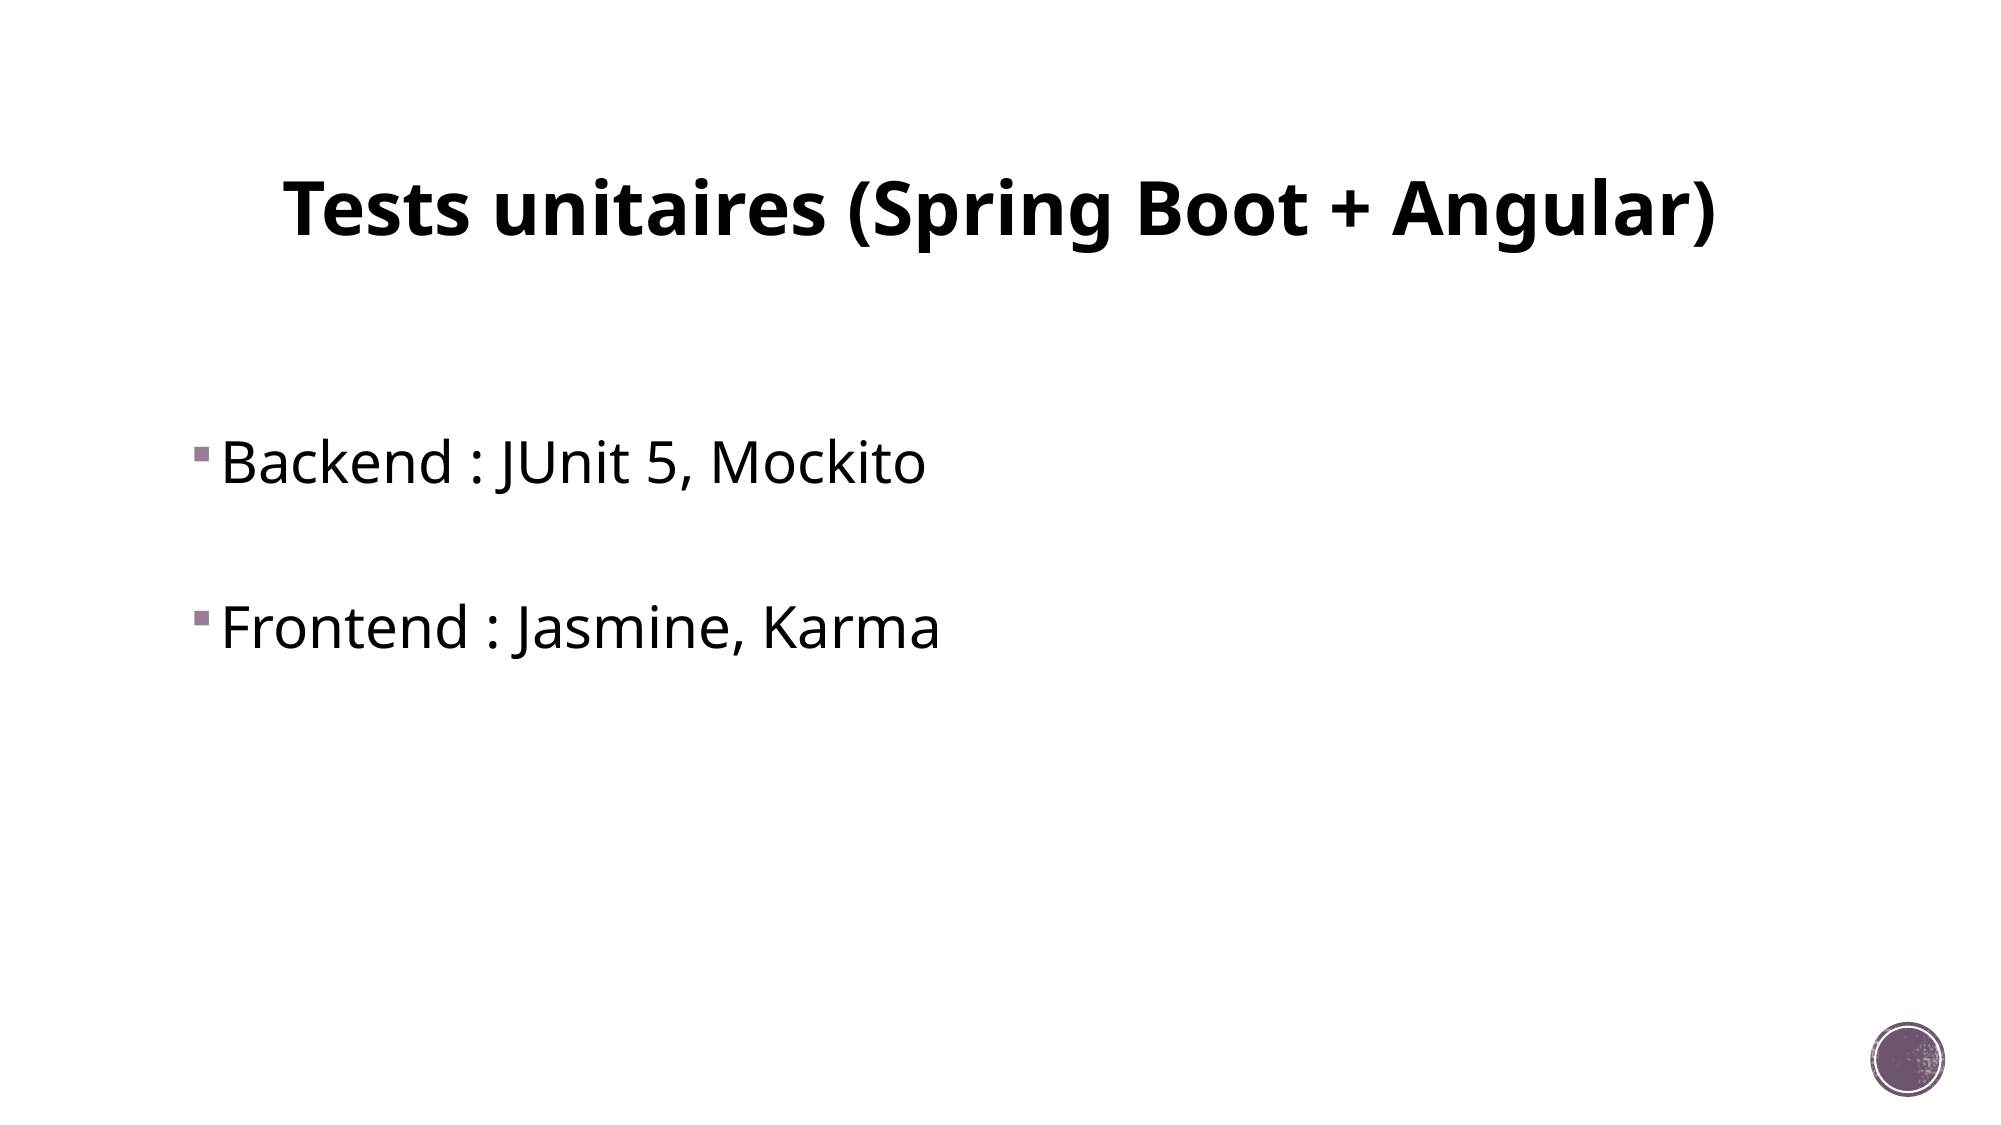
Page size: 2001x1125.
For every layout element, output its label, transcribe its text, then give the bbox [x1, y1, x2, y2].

title Tests unitaires (Spring Boot + Angular) [175, 79, 1826, 344]
list Backend : JUnit 5, Mockito Frontend : Jasmine, Karma [175, 348, 1826, 1013]
